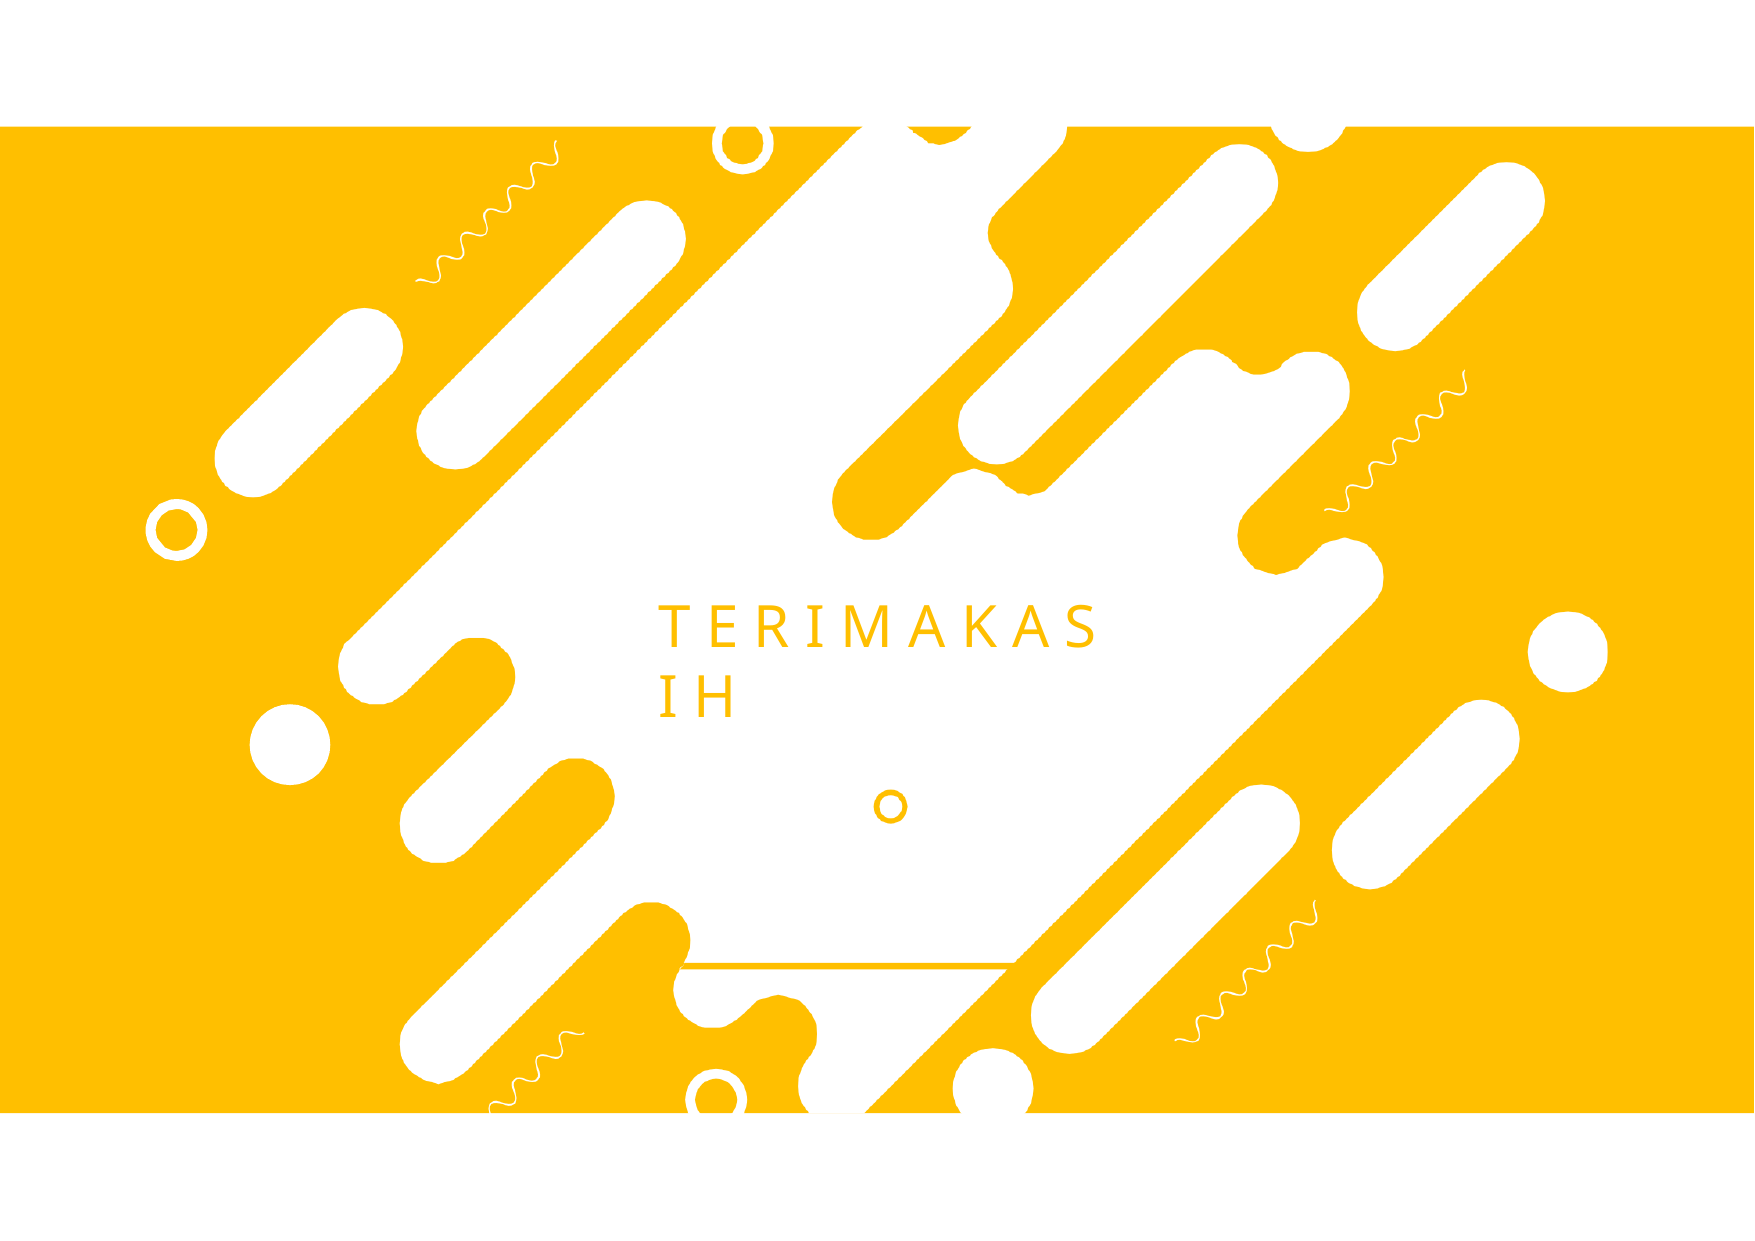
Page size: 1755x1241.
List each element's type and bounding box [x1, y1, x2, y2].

text_box [0, 126, 1755, 1114]
